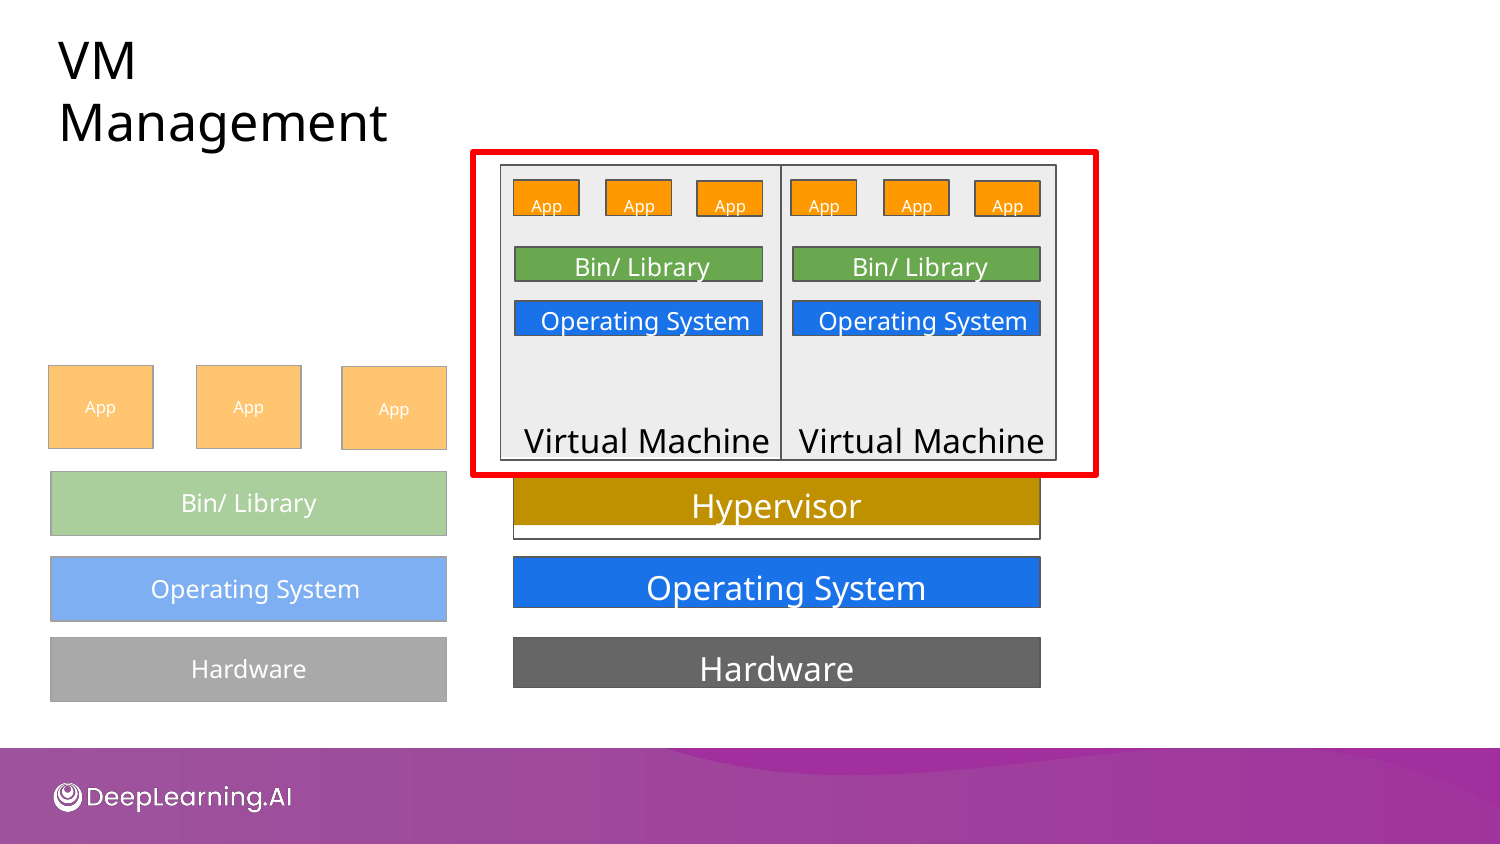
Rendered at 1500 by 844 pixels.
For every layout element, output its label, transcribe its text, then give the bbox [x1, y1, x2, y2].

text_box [50, 636, 448, 703]
text_box Hypervisor [514, 478, 1040, 526]
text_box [195, 364, 303, 450]
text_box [47, 364, 154, 450]
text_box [50, 470, 448, 537]
text_box [472, 152, 1097, 475]
text_box Hardware [513, 637, 1041, 688]
title VM Management [56, 24, 460, 169]
text_box Operating System [513, 557, 1041, 608]
text_box [513, 475, 1041, 539]
text_box [6, 304, 461, 719]
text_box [340, 365, 448, 451]
picture [0, 748, 1500, 844]
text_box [50, 556, 448, 623]
